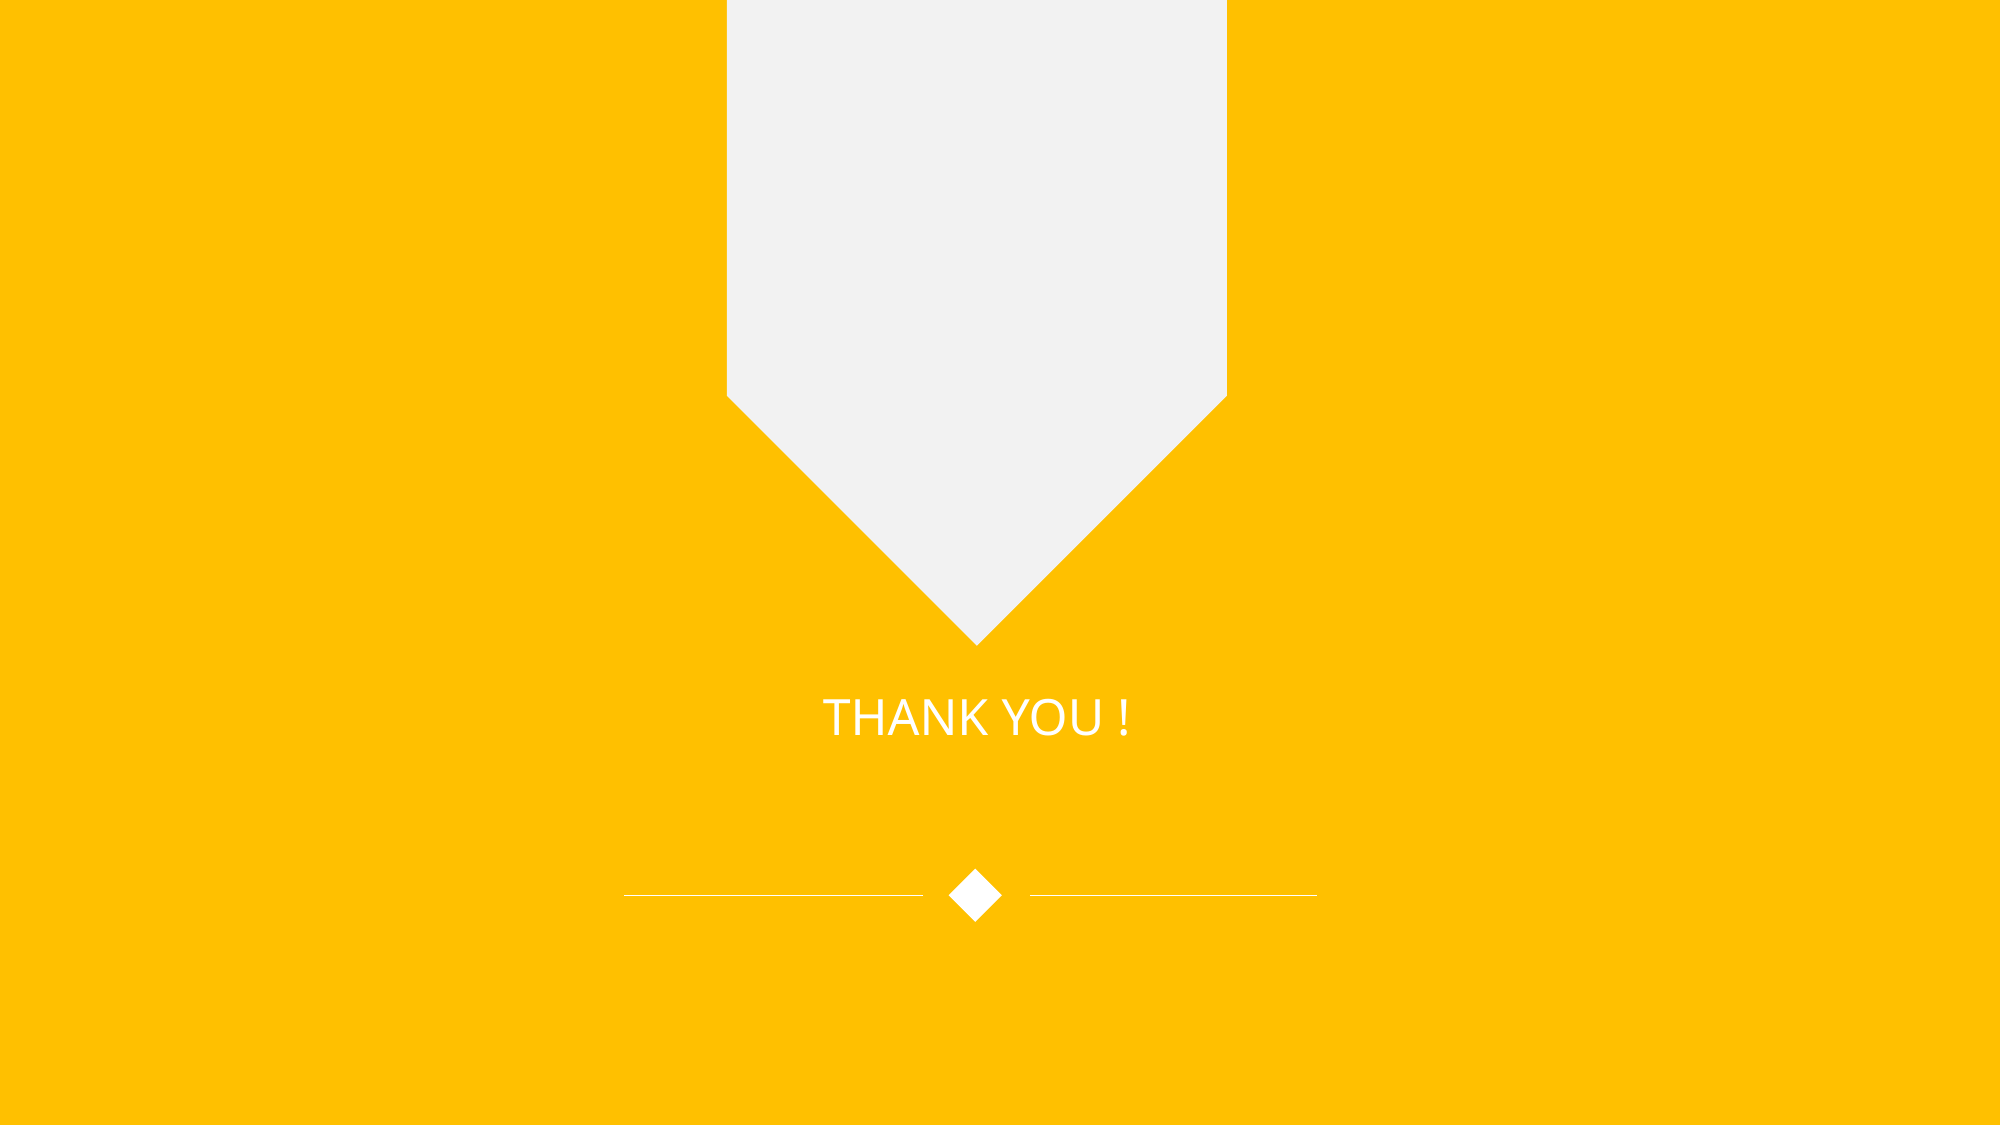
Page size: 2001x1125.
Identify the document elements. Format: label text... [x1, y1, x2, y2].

text_box [726, 0, 1227, 646]
text_box [0, 0, 2000, 1125]
text_box Thank you ! [416, 678, 1538, 754]
text_box [946, 866, 1005, 925]
